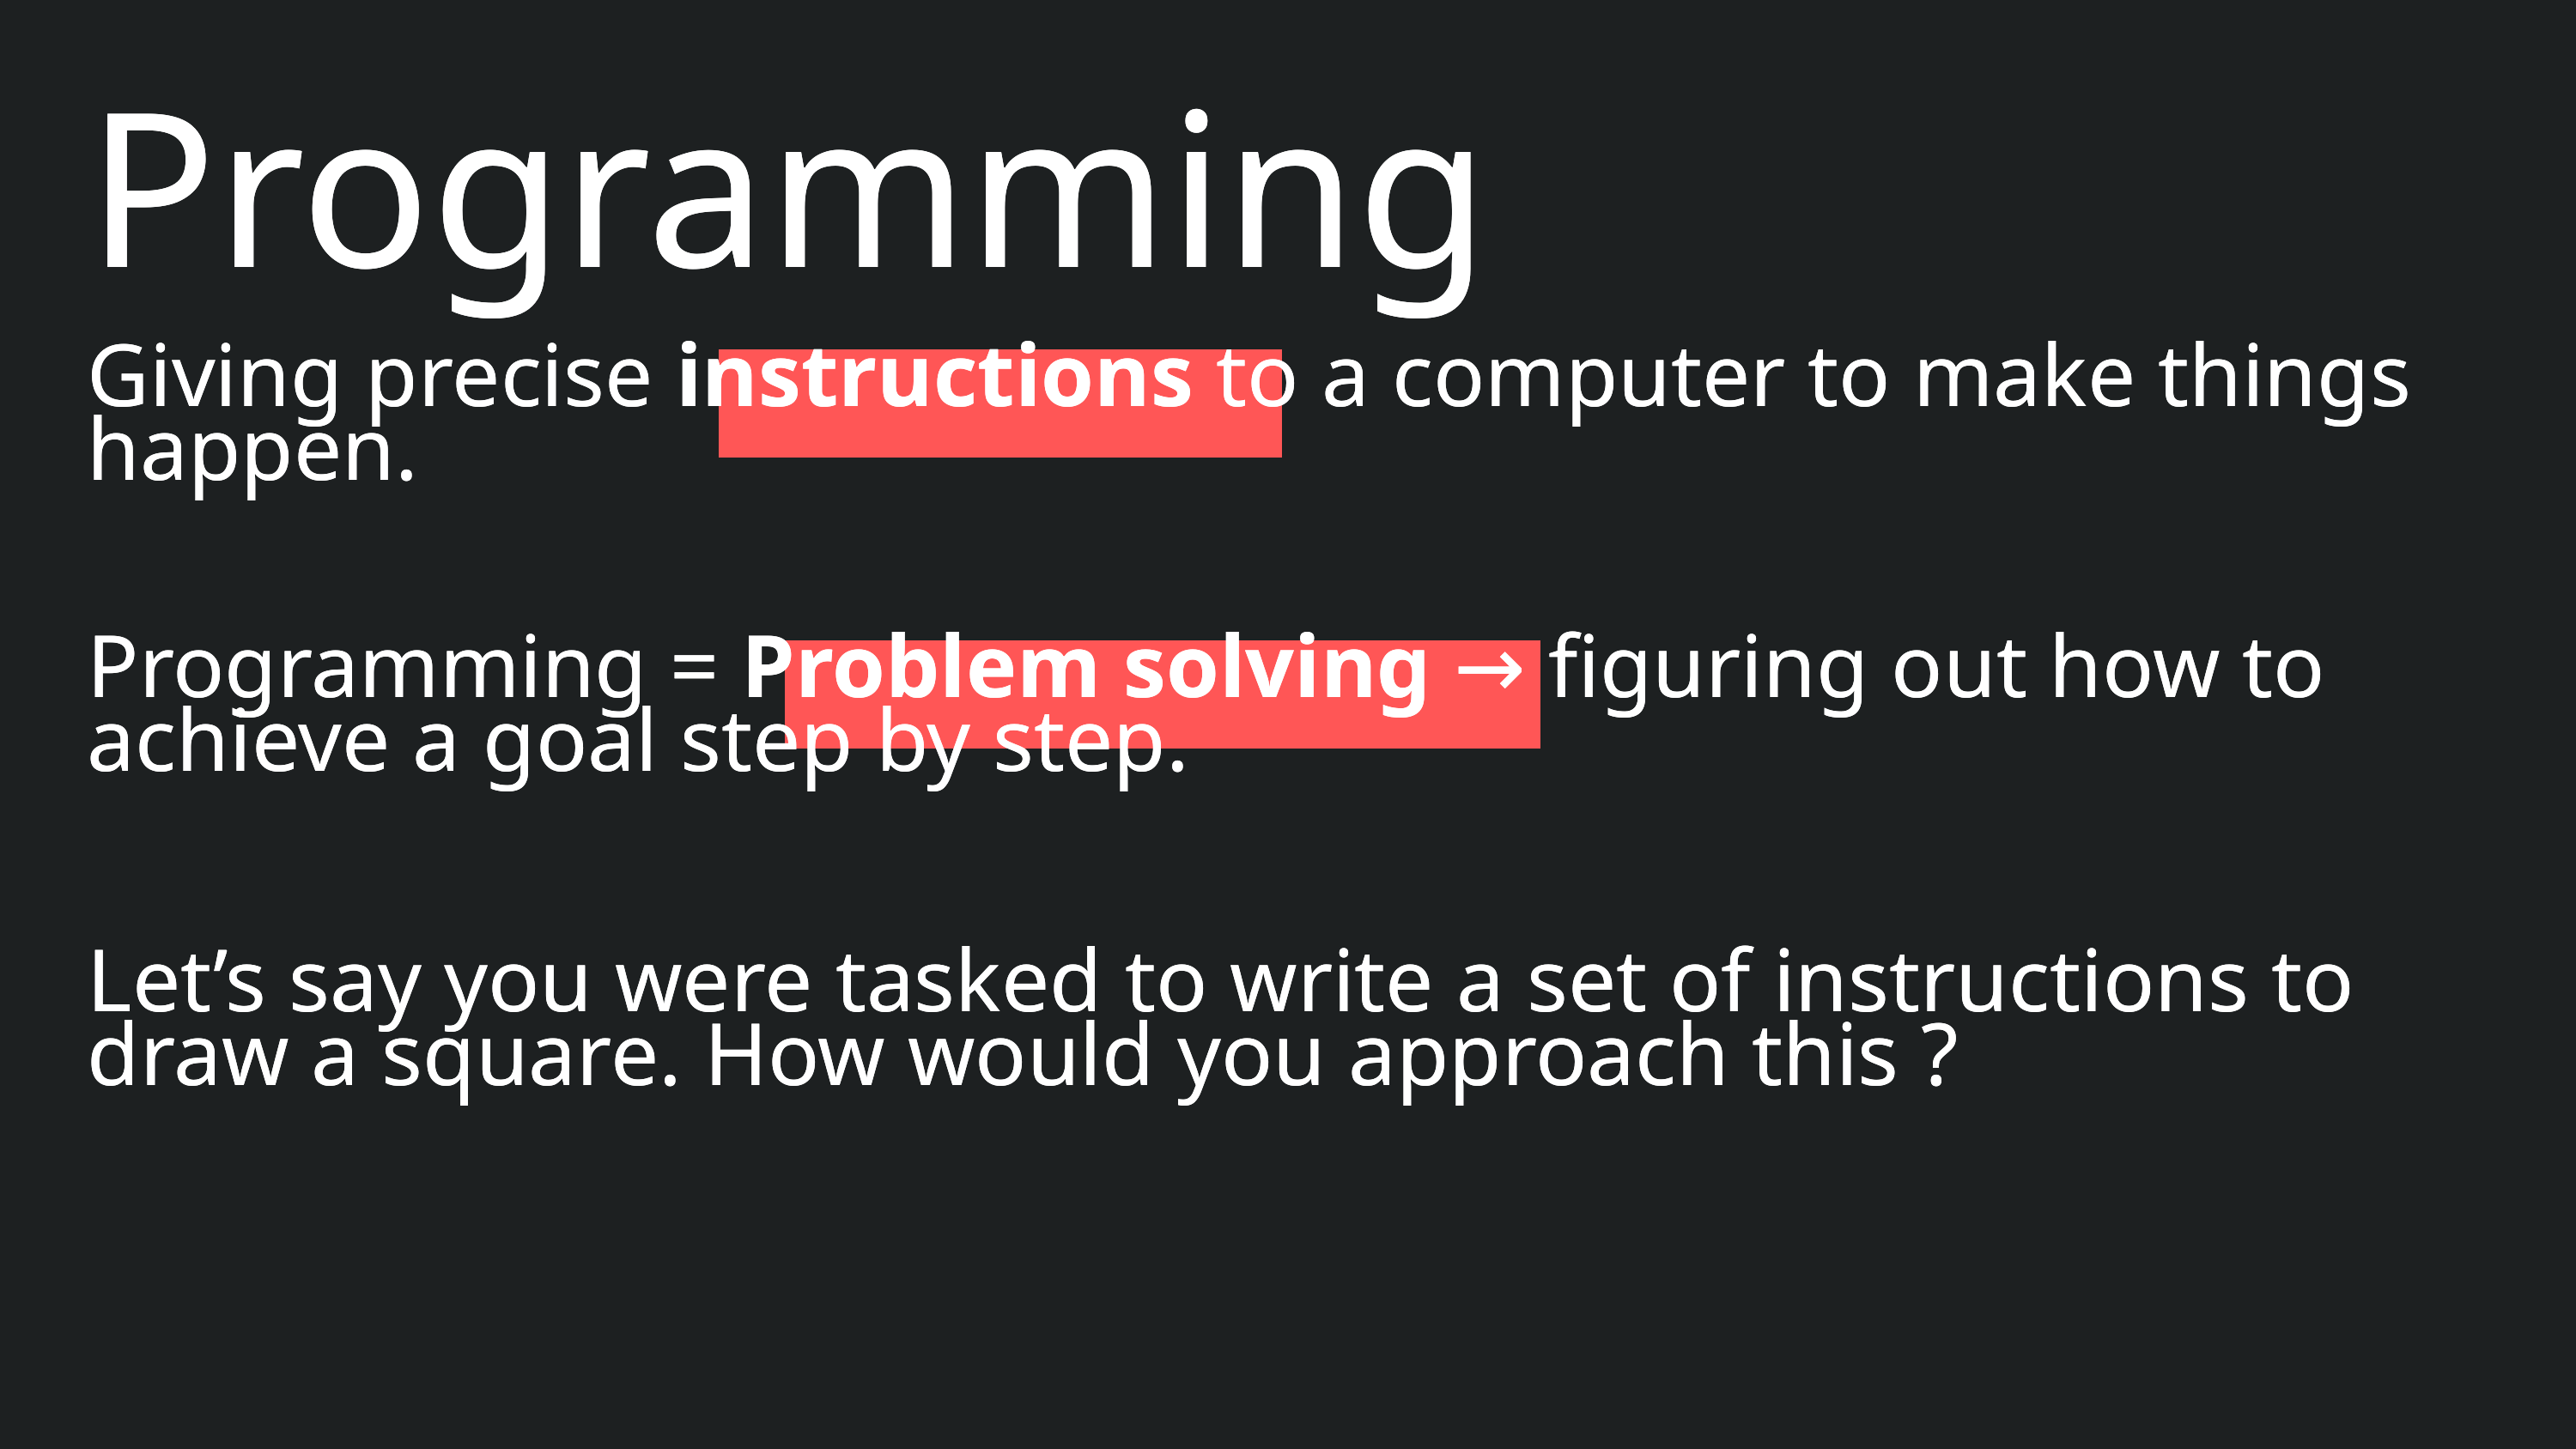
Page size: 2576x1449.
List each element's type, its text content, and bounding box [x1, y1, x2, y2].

picture [719, 349, 1282, 458]
text_box Giving precise instructions to a computer to make things happen. [87, 349, 2521, 560]
text_box Programming = Problem solving → figuring out how to achieve a goal step by step. [87, 640, 2521, 851]
text_box Let’s say you were tasked to write a set of instructions to draw a square. How would you approach this ? [87, 955, 2520, 1277]
picture [784, 640, 1540, 749]
text_box Programming [87, 94, 1681, 349]
